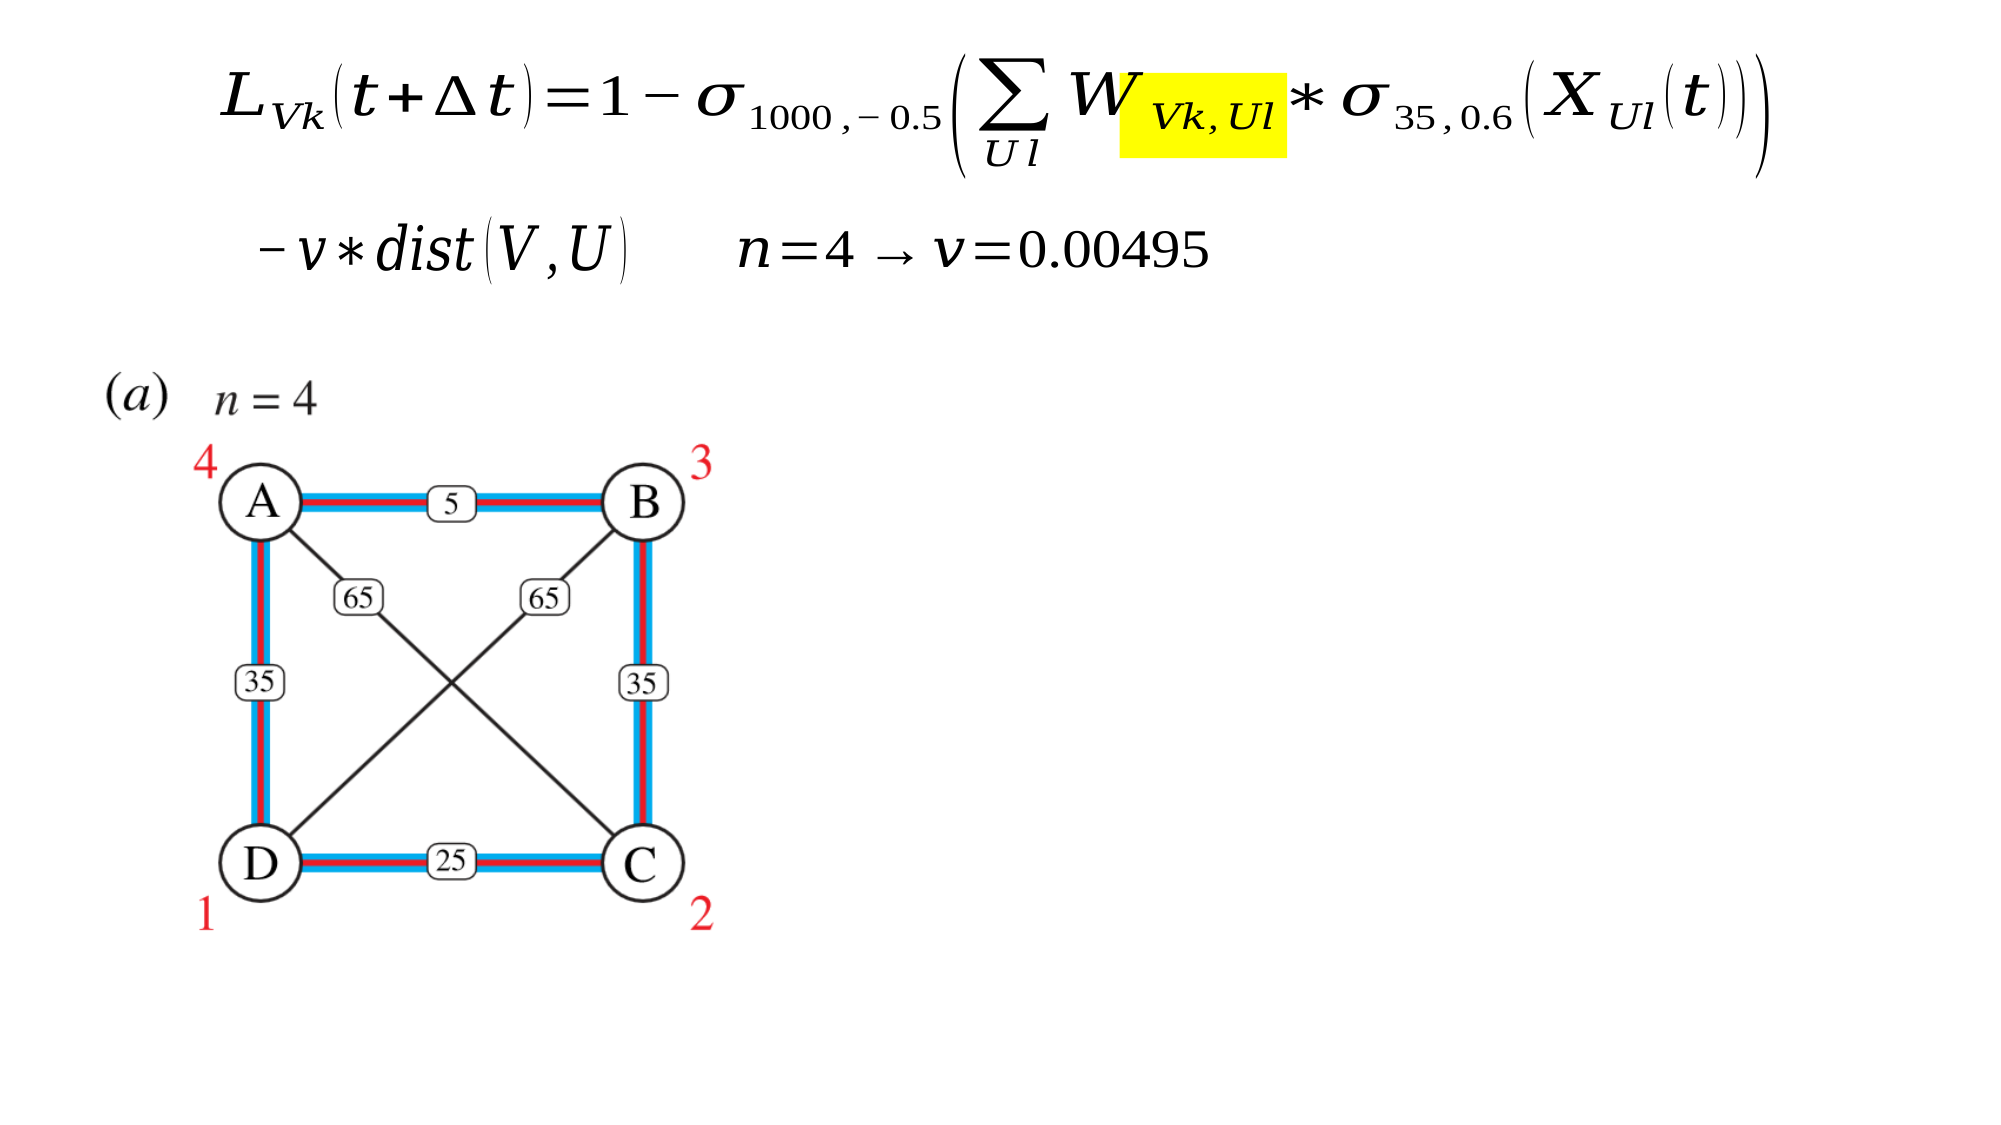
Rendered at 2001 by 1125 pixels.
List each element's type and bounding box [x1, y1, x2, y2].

text_box [1119, 72, 1288, 159]
picture [96, 358, 736, 949]
